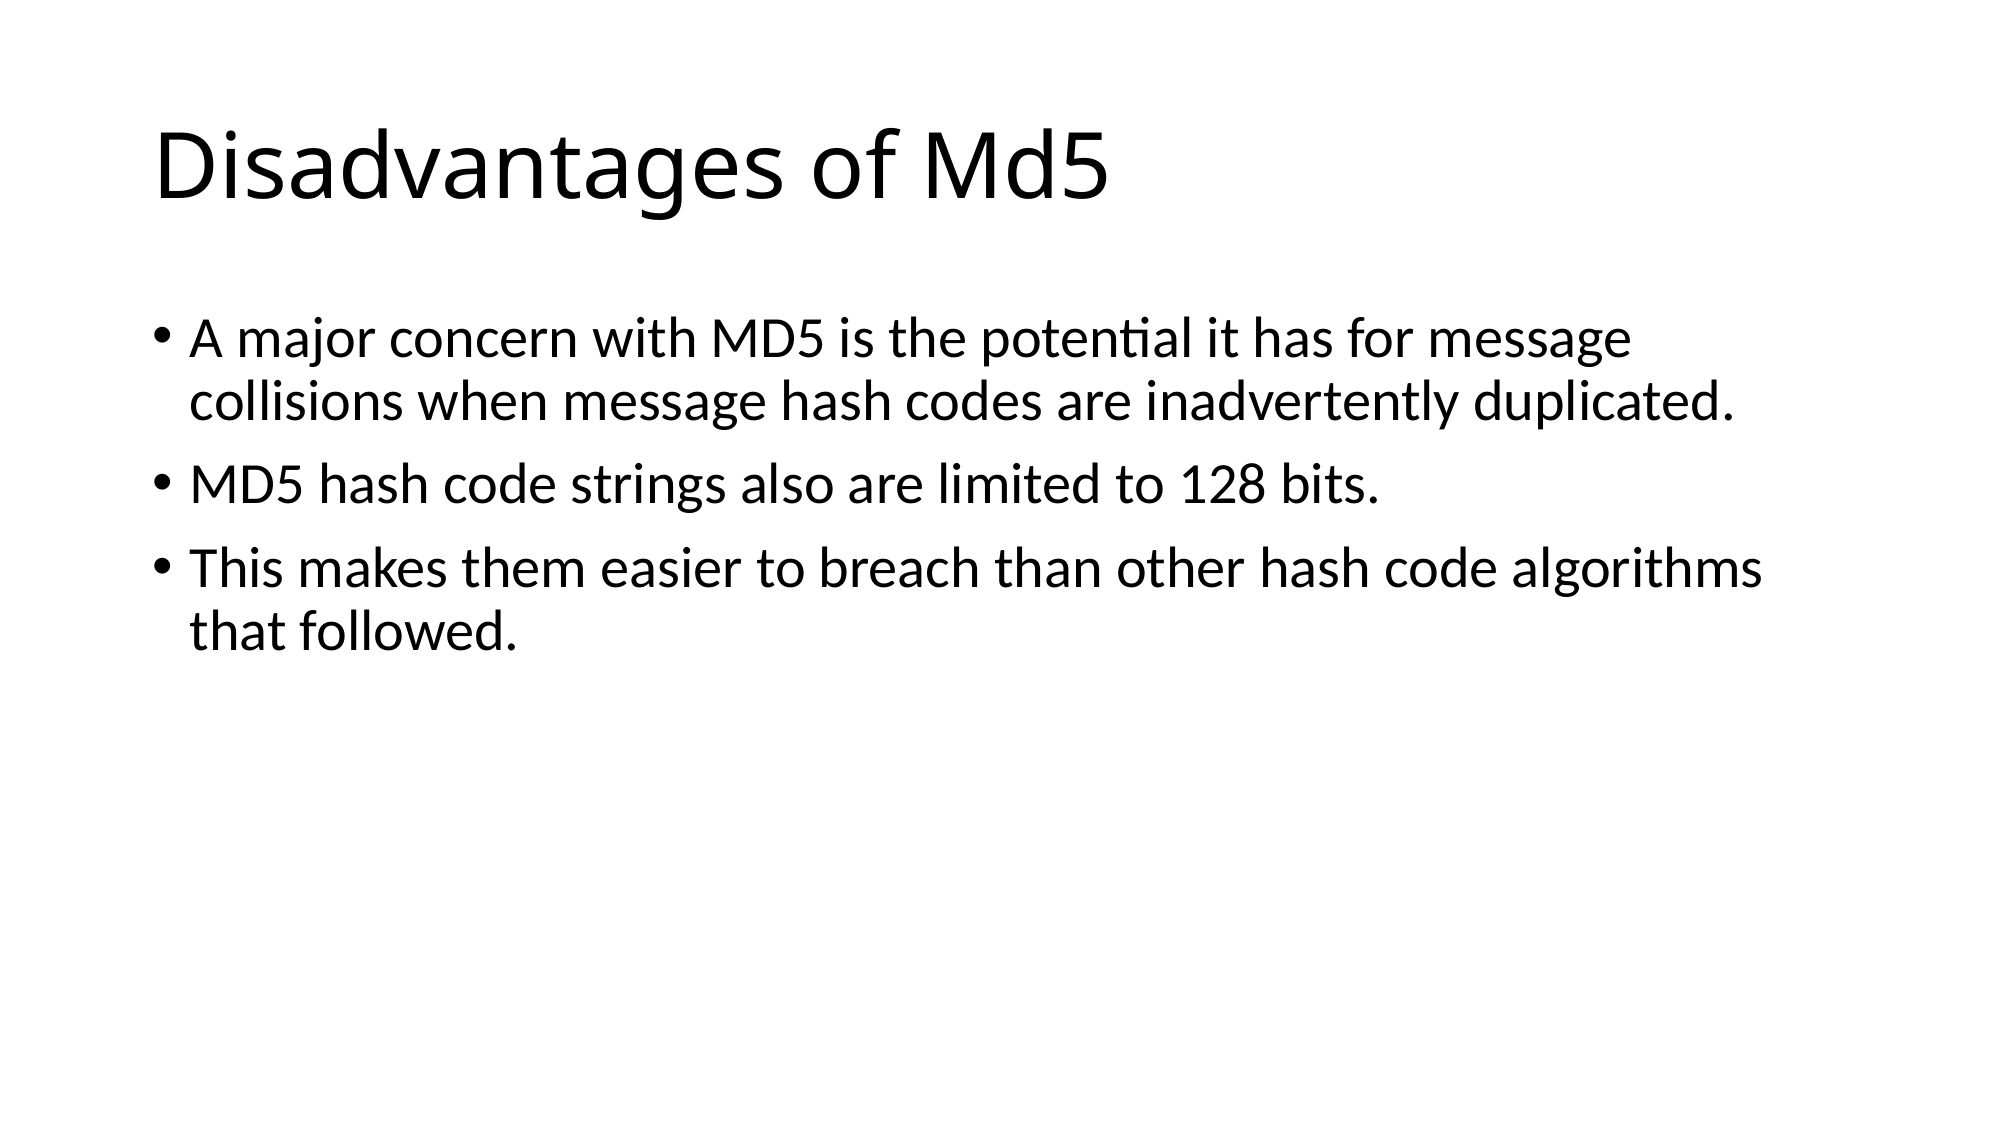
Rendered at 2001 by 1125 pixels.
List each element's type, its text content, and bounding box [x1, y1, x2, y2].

title Disadvantages of Md5 [137, 59, 1863, 278]
list A major concern with MD5 is the potential it has for message collisions when message hash codes are inadvertently duplicated. MD5 hash code strings also are limited to 128 bits. This makes them easier to breach than other hash code algorithms that followed. [137, 299, 1863, 1014]
